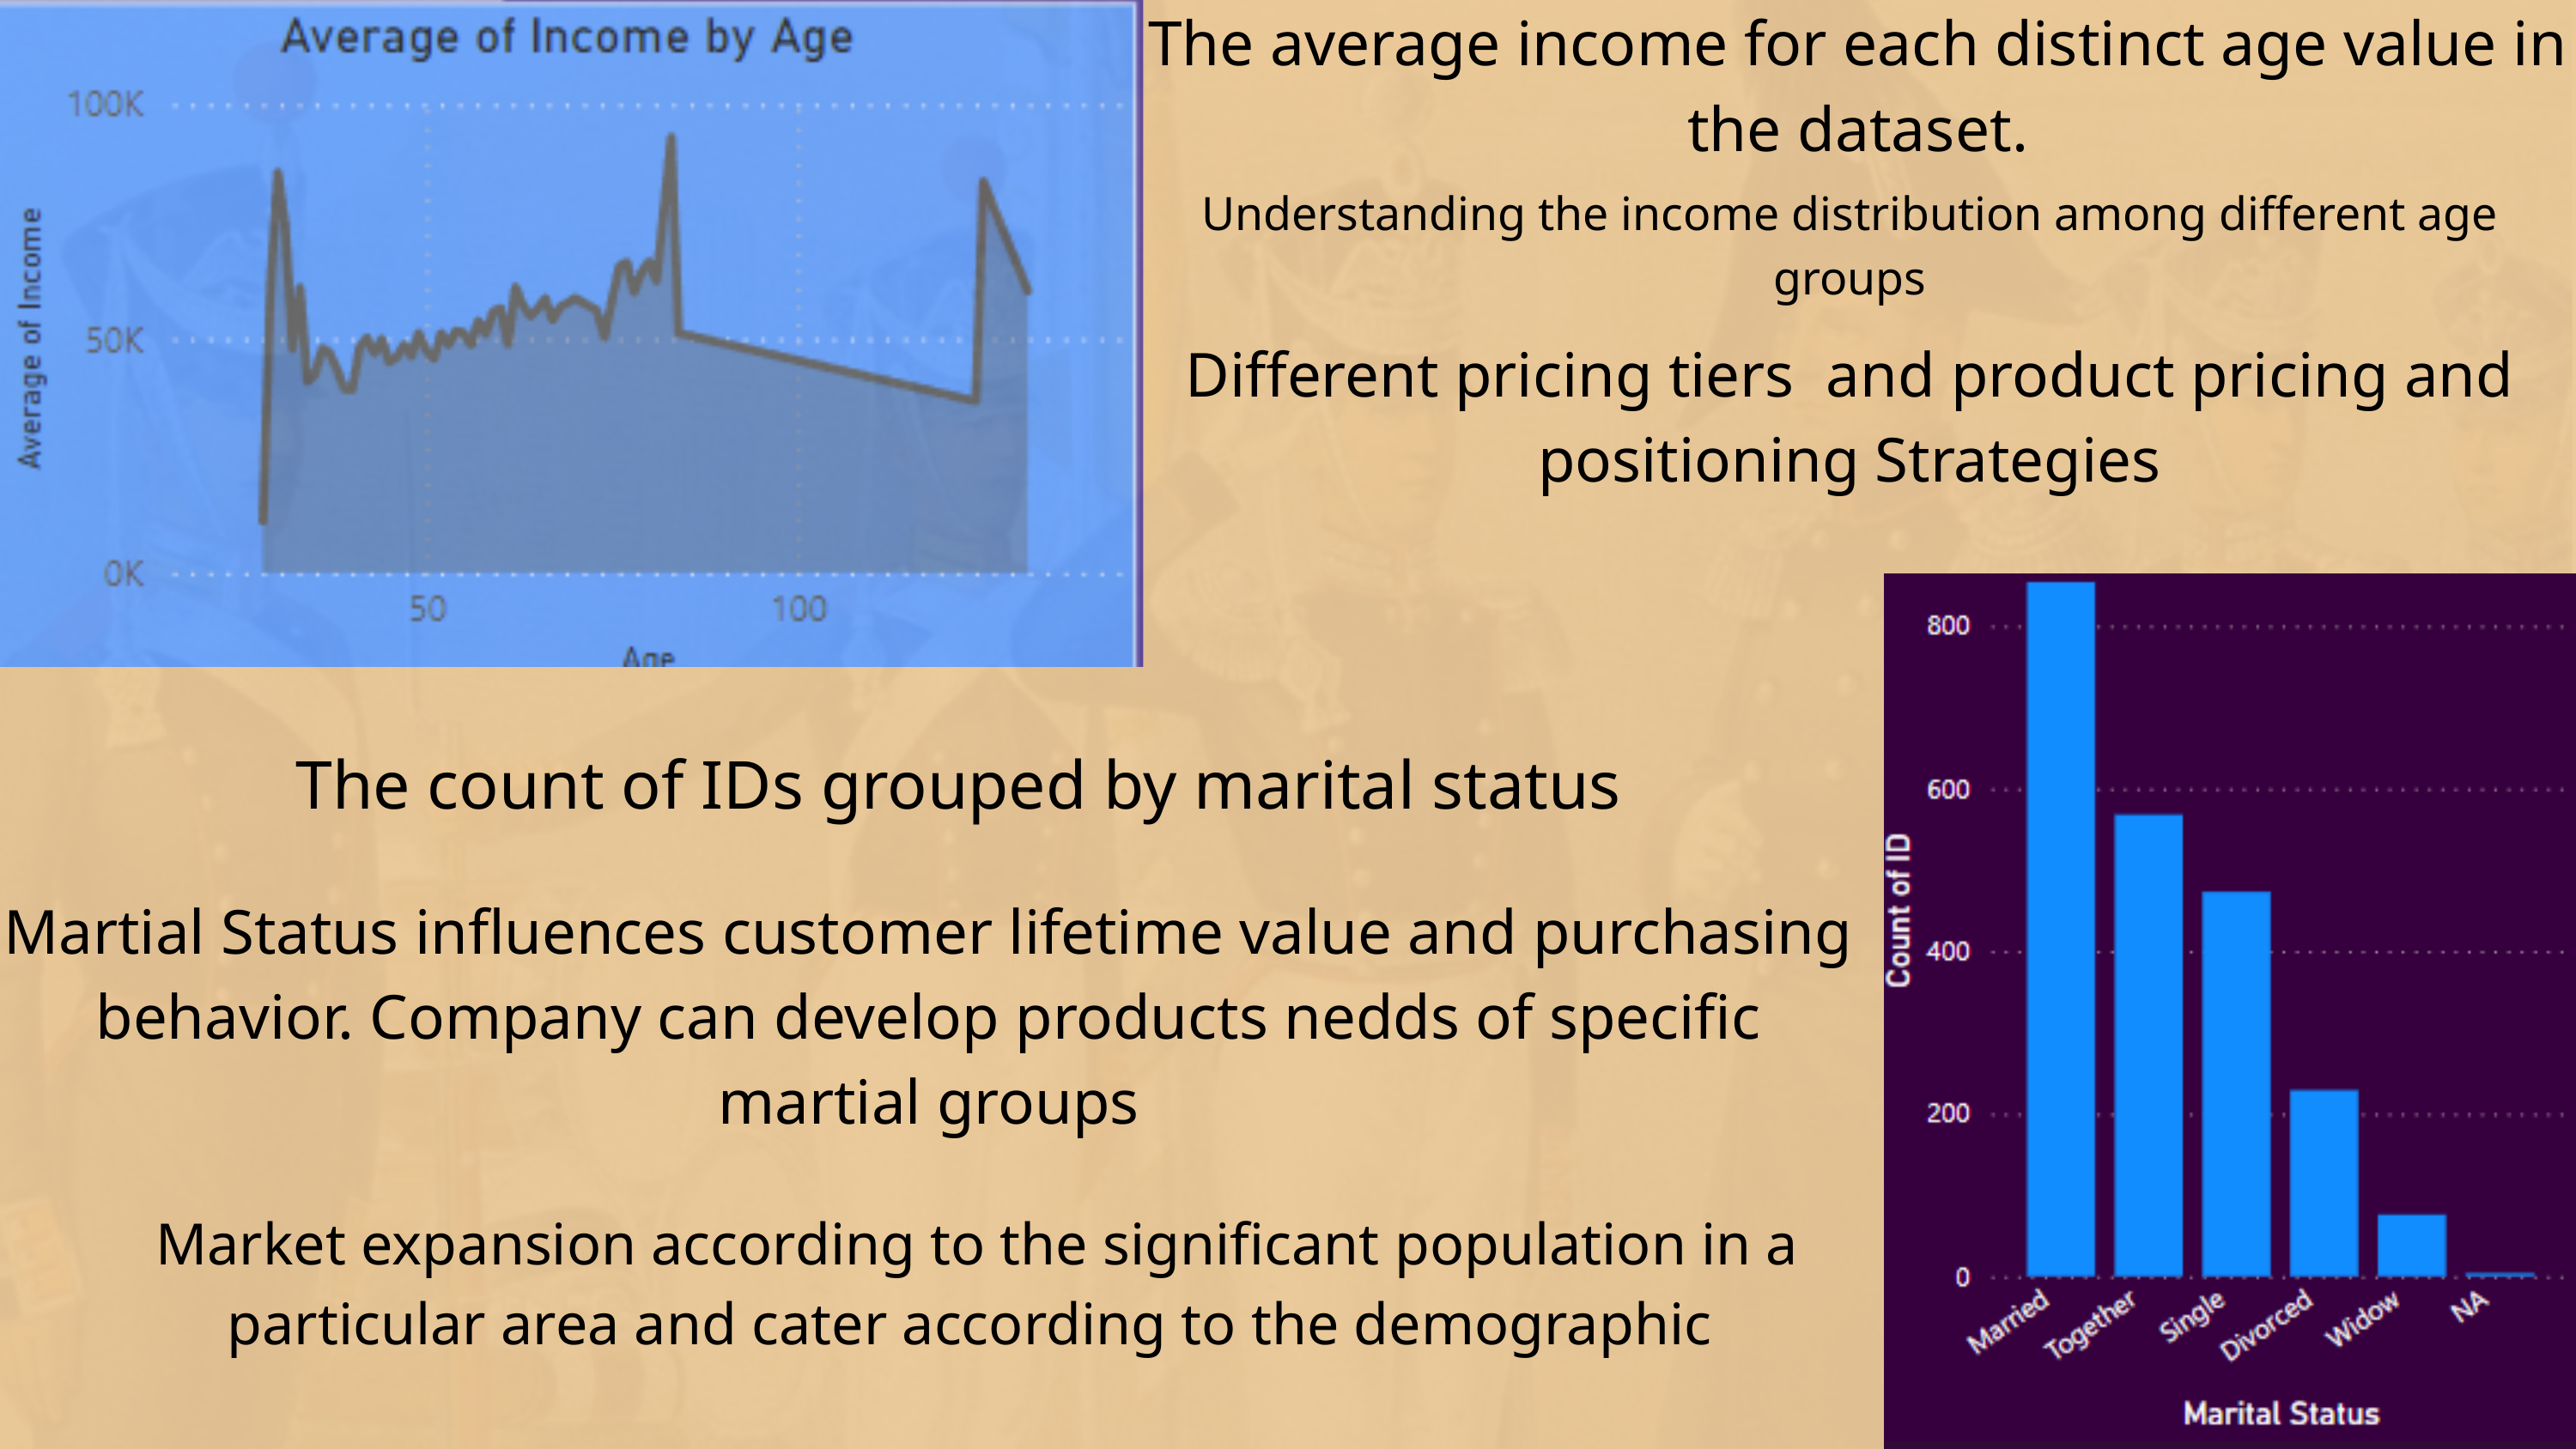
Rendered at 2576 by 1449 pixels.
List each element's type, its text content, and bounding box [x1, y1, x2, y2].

text_box The average income for each distinct age value in the dataset. [1143, 0, 2573, 164]
text_box [0, 0, 2573, 1449]
text_box Market expansion according to the significant population in a particular area and cater according to the demographic [105, 1196, 1850, 1356]
text_box Different pricing tiers and product pricing and positioning Strategies [1024, 324, 2576, 494]
text_box Understanding the income distribution among different age groups [1143, 175, 2557, 304]
text_box Martial Status influences customer lifetime value and purchasing behavior. Company can develop products nedds of specific martial groups [0, 881, 1858, 1137]
text_box [1884, 573, 2576, 1449]
text_box The count of IDs grouped by marital status [254, 729, 1646, 822]
